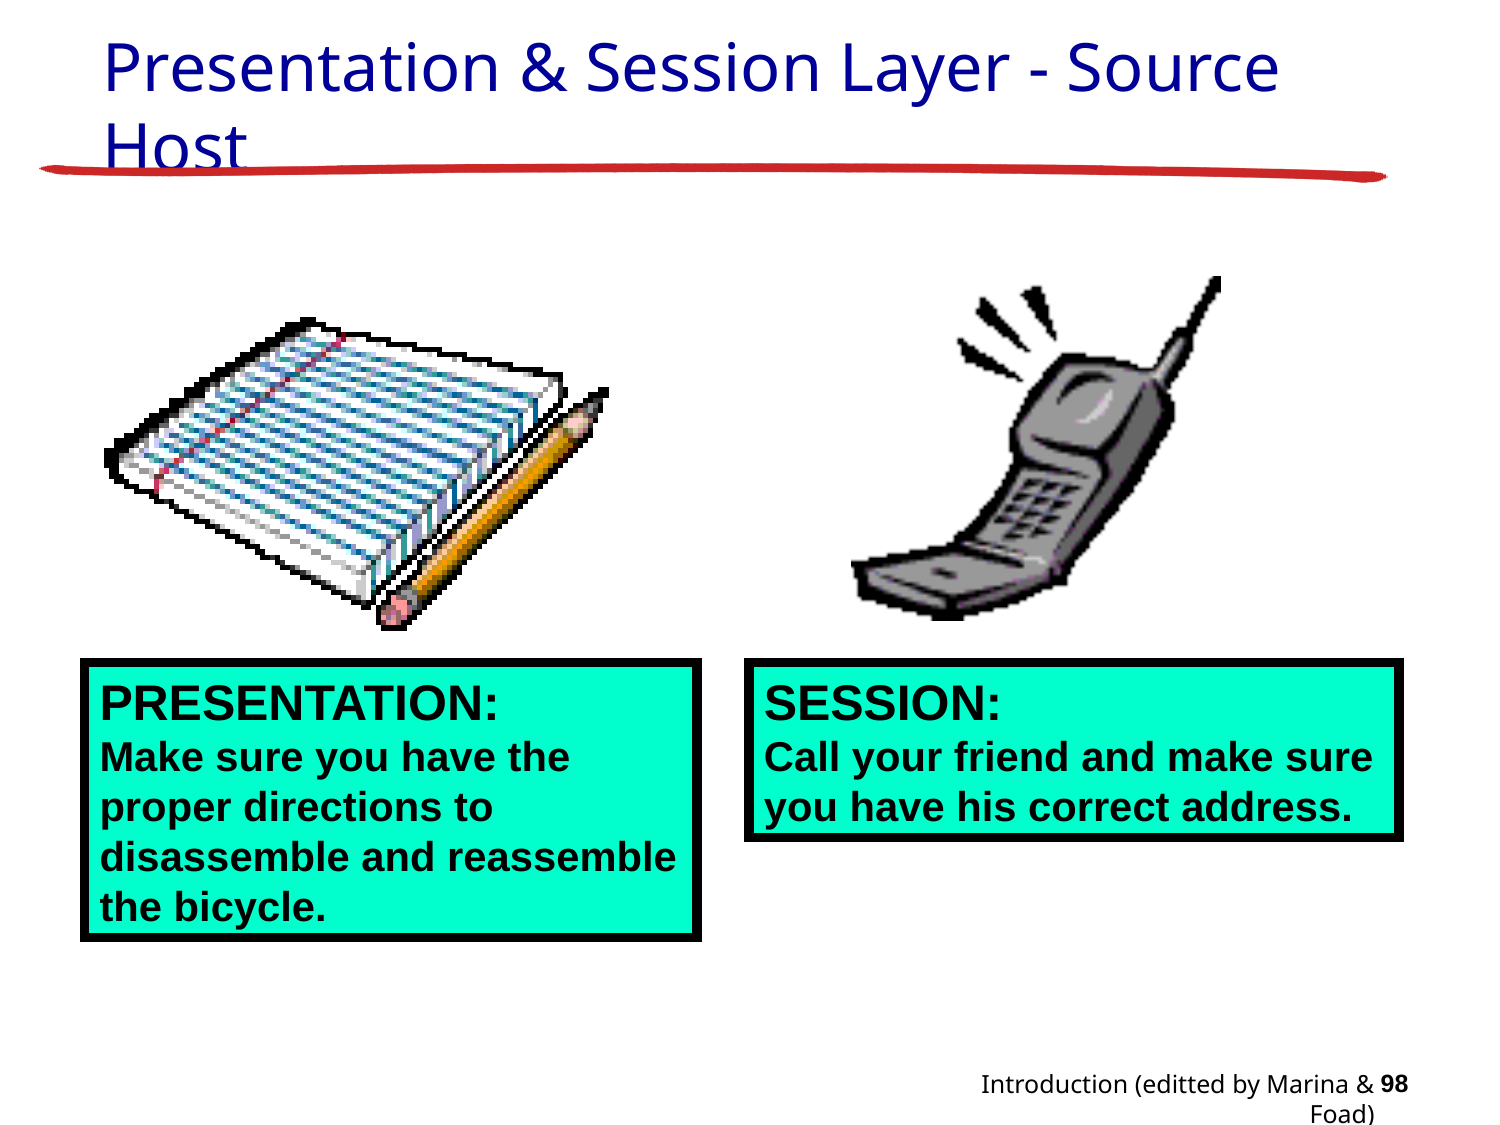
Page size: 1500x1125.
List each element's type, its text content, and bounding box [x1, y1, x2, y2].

text_box SESSION: Call your friend and make sure you have his correct address. [748, 662, 1399, 838]
footer Introduction (editted by Marina & Foad) [914, 1060, 1390, 1108]
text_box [850, 276, 1221, 621]
title Presentation & Session Layer - Source Host [87, 23, 1363, 106]
slide_number 98 [1390, 1060, 1477, 1106]
picture [33, 158, 1403, 188]
text_box PRESENTATION: Make sure you have the proper directions to disassemble and reassemble the bicycle. [84, 662, 698, 938]
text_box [103, 317, 609, 631]
